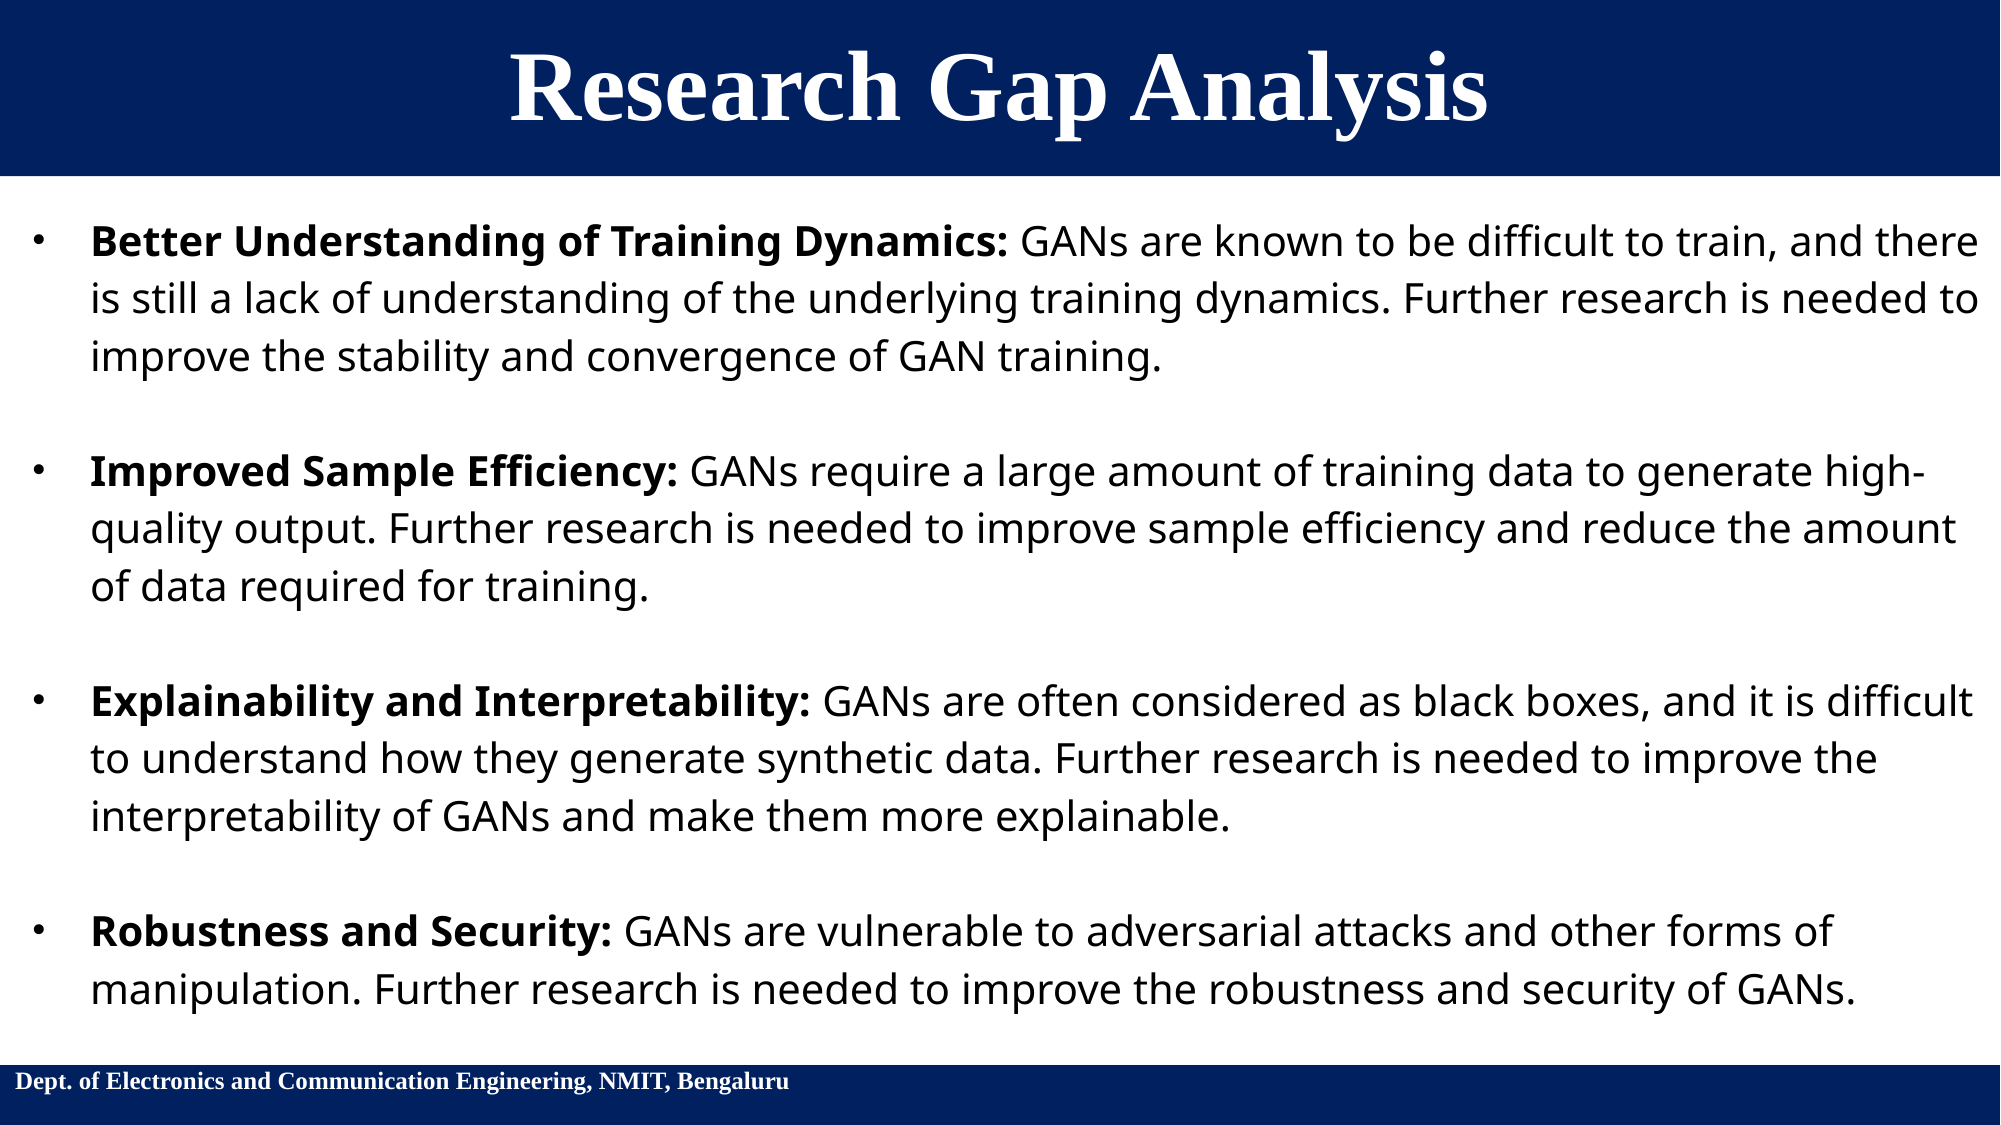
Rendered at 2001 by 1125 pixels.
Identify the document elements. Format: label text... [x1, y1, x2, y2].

footer Dept. of Electronics and Communication Engineering, NMIT, Bengaluru [0, 1065, 2000, 1125]
list Better Understanding of Training Dynamics: GANs are known to be difficult to train, and there is still a lack of understanding of the underlying training dynamics. Further research is needed to improve the stability and convergence of GAN training. Improved Sample Efficiency: GANs require a large amount of training data to generate high-quality output. Further research is needed to improve sample efficiency and reduce the amount of data required for training. Explainability and Interpretability: GANs are often considered as black boxes, and it is difficult to understand how they generate synthetic data. Further research is needed to improve the interpretability of GANs and make them more explainable. Robustness and Security: GANs are vulnerable to adversarial attacks and other forms of manipulation. Further research is needed to improve the robustness and security of GANs. [0, 199, 2000, 1044]
title Research Gap Analysis [0, 0, 2000, 177]
